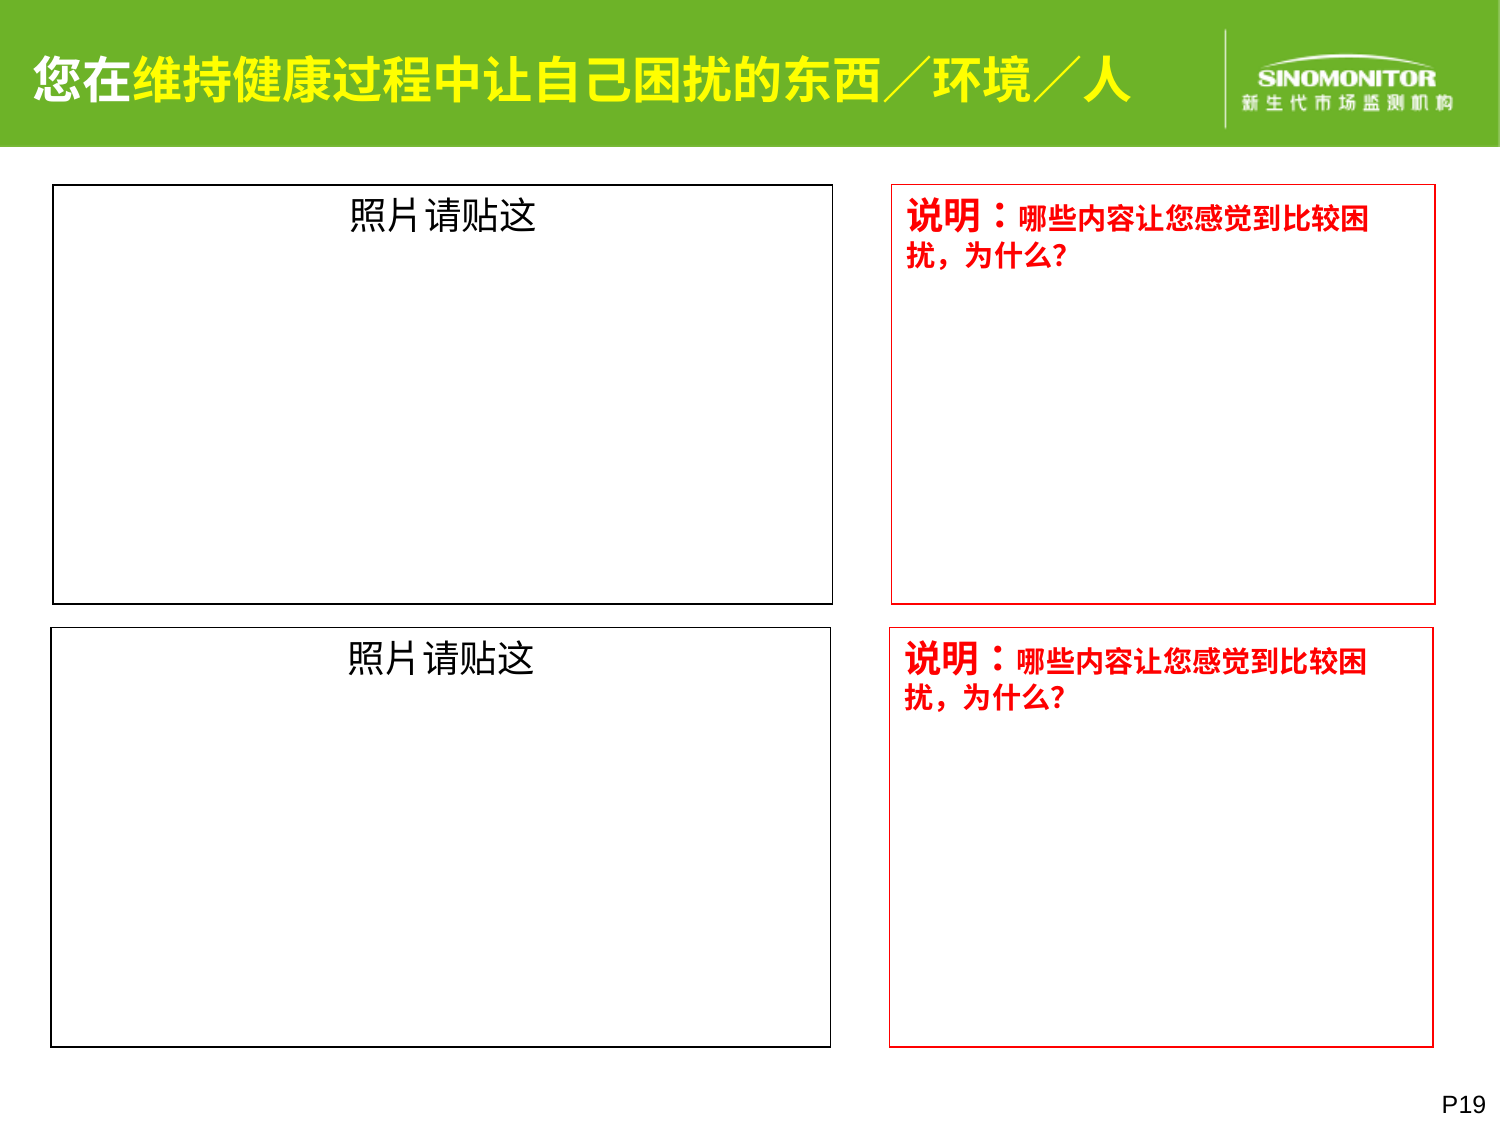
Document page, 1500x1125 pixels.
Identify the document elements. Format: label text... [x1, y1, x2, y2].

slide_number P19 [1150, 1082, 1500, 1125]
text_box 您在维持健康过程中让自己困扰的东西／环境／人 [17, 31, 1223, 126]
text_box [50, 184, 1436, 1048]
picture [0, 0, 1500, 147]
